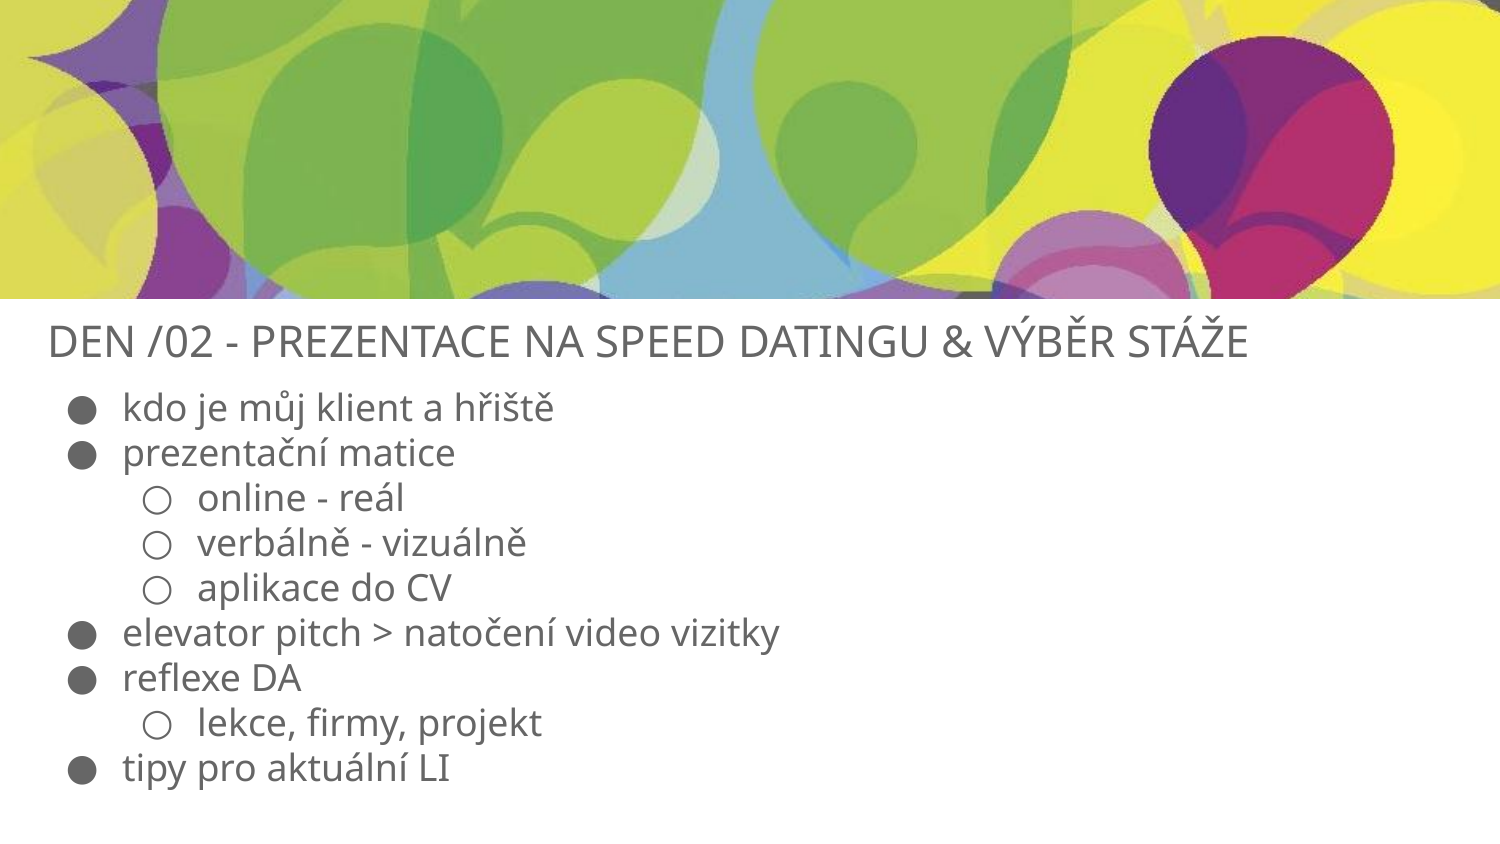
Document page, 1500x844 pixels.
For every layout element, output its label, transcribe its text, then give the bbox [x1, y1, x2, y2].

title DEN /02 - PREZENTACE NA SPEED DATINGU & VÝBĚR STÁŽE kdo je můj klient a hřiště prezentační matice online - reál verbálně - vizuálně aplikace do CV elevator pitch > natočení video vizitky reflexe DA lekce, firmy, projekt tipy pro aktuální LI [32, 308, 1468, 844]
picture [0, 0, 1500, 300]
